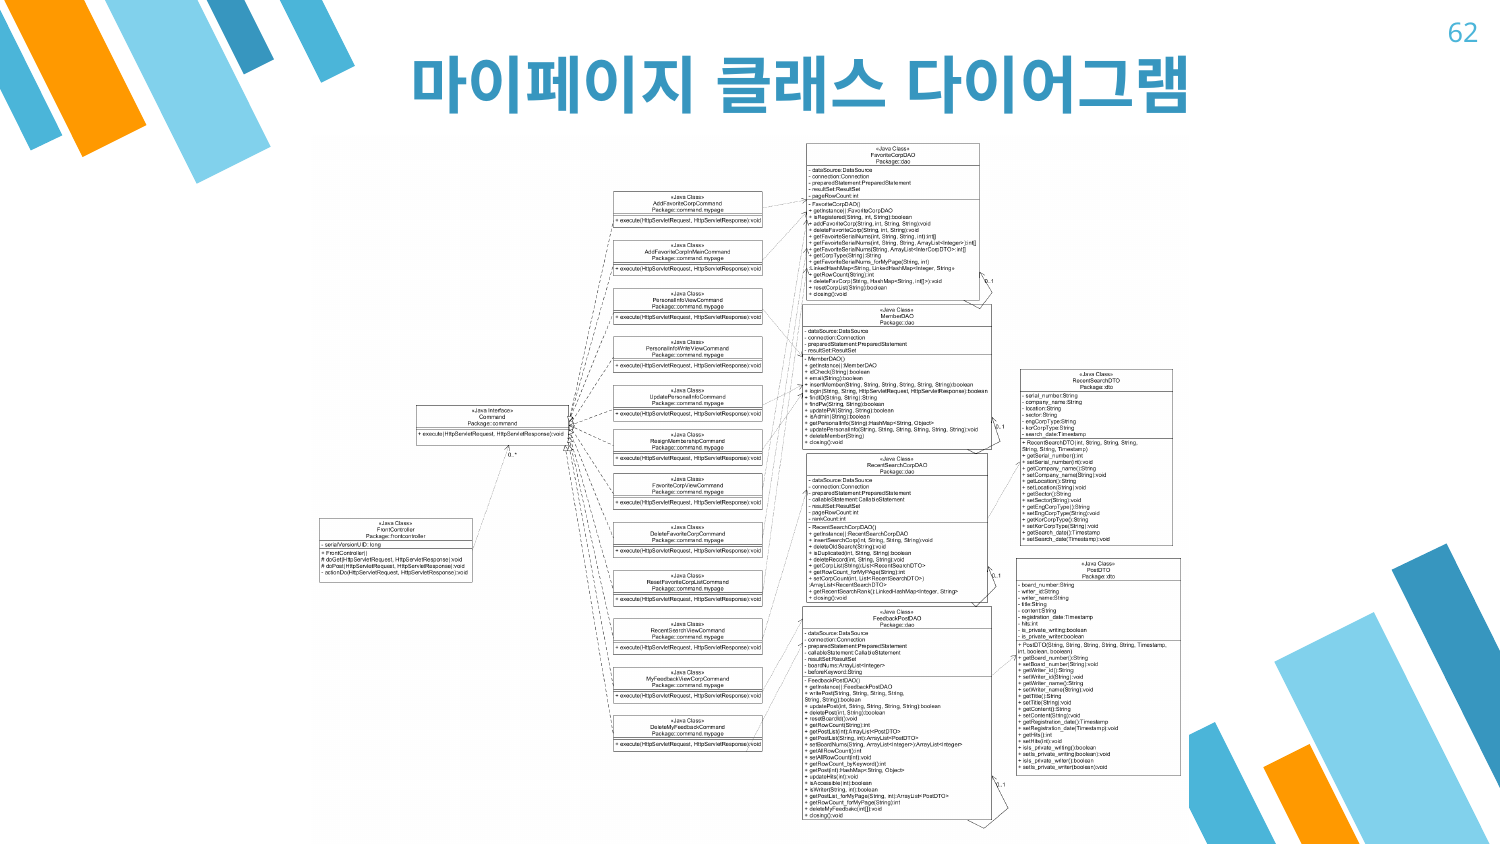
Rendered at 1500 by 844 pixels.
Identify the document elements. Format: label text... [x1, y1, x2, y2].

title 마이페이지 클래스 다이어그램 [395, 24, 1341, 136]
picture [311, 135, 1189, 844]
slide_number 62 [1403, 0, 1494, 65]
